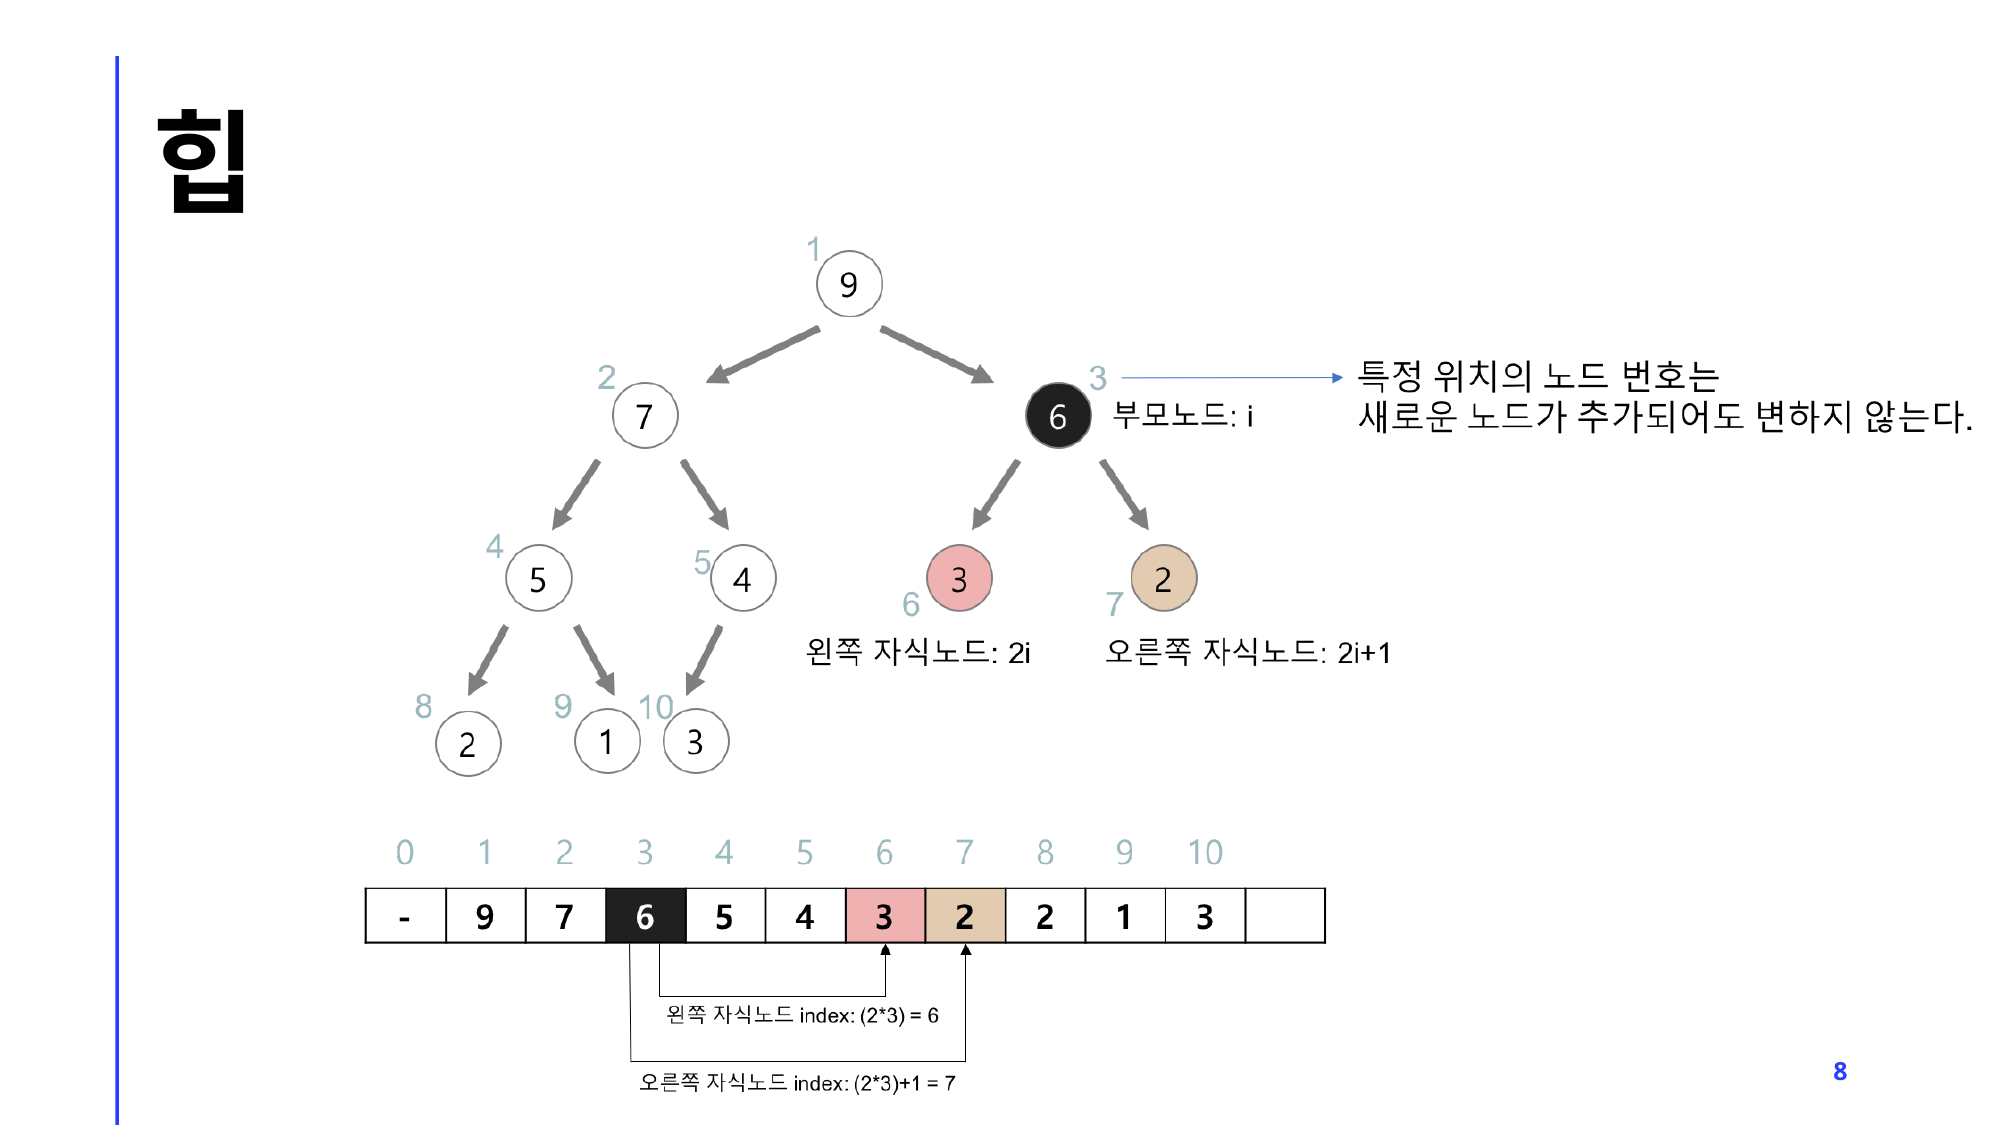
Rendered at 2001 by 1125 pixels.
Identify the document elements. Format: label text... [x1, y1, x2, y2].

title 힙 [137, 59, 1863, 278]
picture [363, 216, 2000, 1107]
